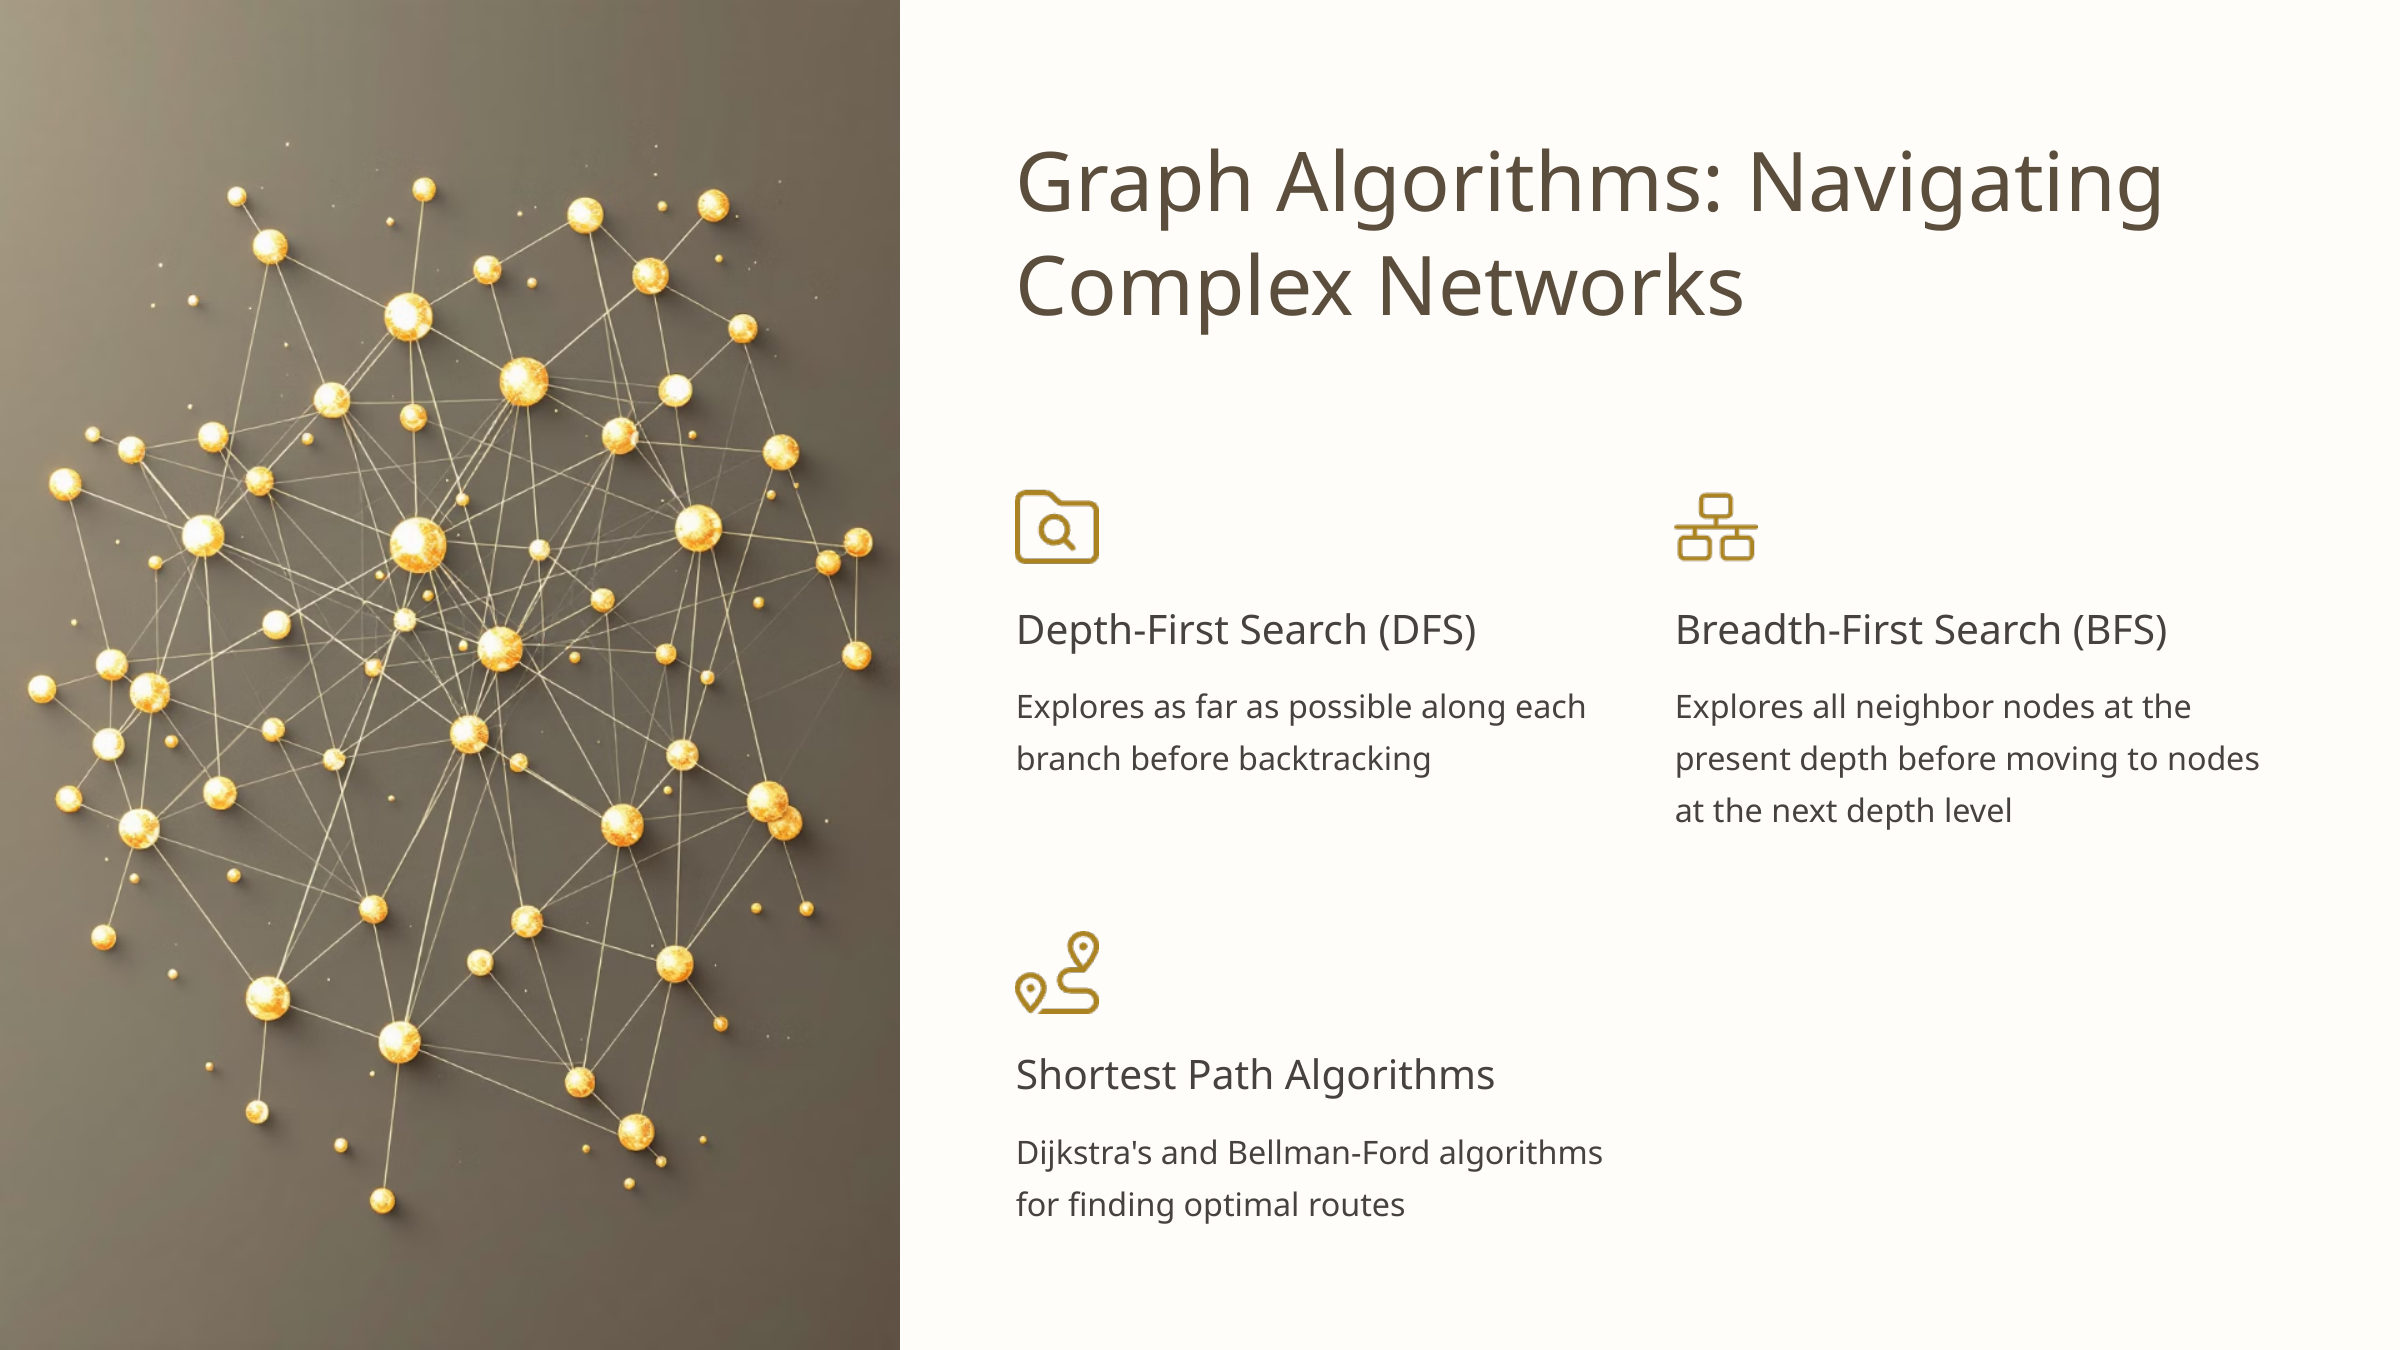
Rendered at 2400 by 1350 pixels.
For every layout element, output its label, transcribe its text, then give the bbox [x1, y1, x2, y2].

picture [1674, 485, 1758, 569]
text_box Dijkstra's and Bellman-Ford algorithms for finding optimal routes [1015, 1118, 1626, 1225]
text_box Graph Algorithms: Navigating Complex Networks [1015, 125, 2284, 436]
picture [0, 0, 900, 1350]
picture [1015, 485, 1099, 569]
text_box Explores all neighbor nodes at the present depth before moving to nodes at the next depth level [1674, 672, 2285, 832]
text_box Breadth-First Search (BFS) [1674, 601, 2240, 653]
text_box Depth-First Search (DFS) [1015, 601, 1548, 653]
text_box Explores as far as possible along each branch before backtracking [1015, 672, 1626, 779]
text_box Shortest Path Algorithms [1015, 1047, 1547, 1099]
picture [1015, 931, 1099, 1014]
